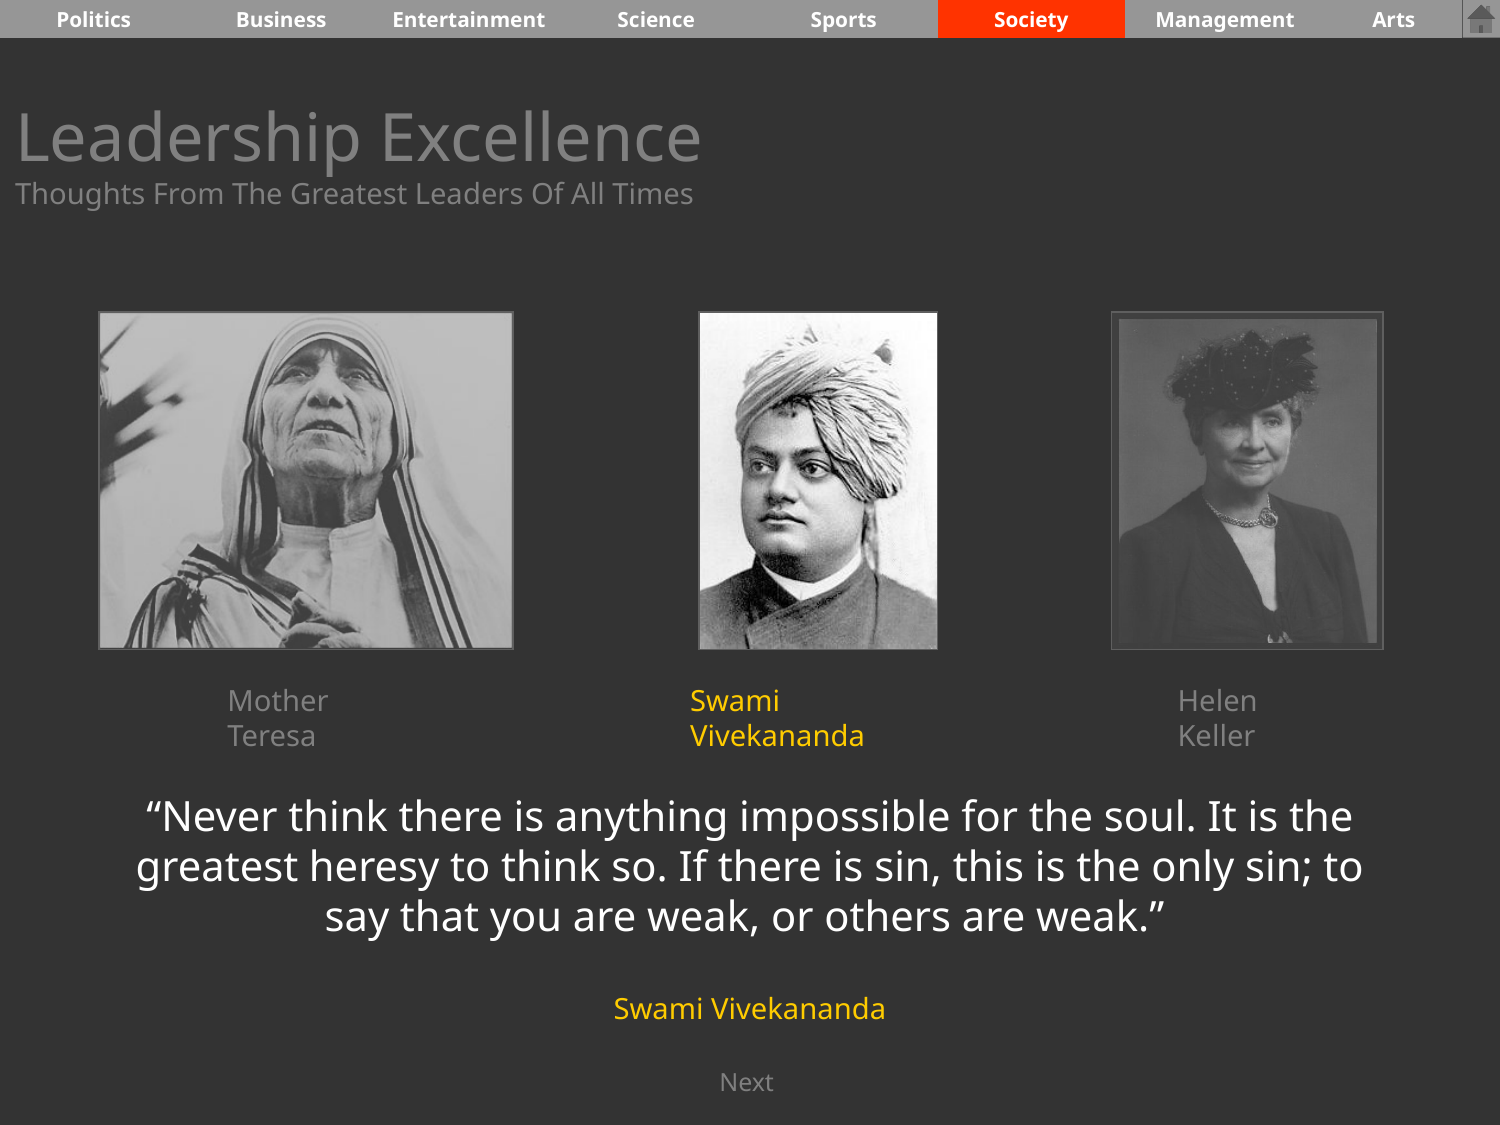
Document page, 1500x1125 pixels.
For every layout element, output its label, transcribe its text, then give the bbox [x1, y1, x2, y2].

text_box Entertainment [375, 0, 562, 38]
text_box Mother Teresa [212, 675, 429, 725]
text_box Politics [0, 0, 187, 38]
text_box Swami Vivekananda [674, 675, 962, 725]
text_box “Never think there is anything impossible for the soul. It is the greatest heresy to think so. If there is sin, this is the only sin; to say that you are weak, or others are weak.” Swami Vivekananda [112, 737, 1388, 988]
text_box Management [1125, 0, 1324, 38]
picture [699, 312, 938, 650]
picture [1112, 312, 1383, 650]
text_box [1462, 0, 1500, 38]
text_box Sports [750, 0, 937, 38]
picture [99, 312, 513, 650]
text_box Leadership Excellence Thoughts From The Greatest Leaders Of All Times [0, 87, 1025, 218]
text_box Science [562, 0, 750, 38]
text_box Arts [1324, 0, 1462, 38]
text_box Society [937, 0, 1125, 38]
text_box Helen Keller [1162, 675, 1347, 725]
text_box Next [699, 1062, 800, 1101]
text_box Business [187, 0, 375, 38]
